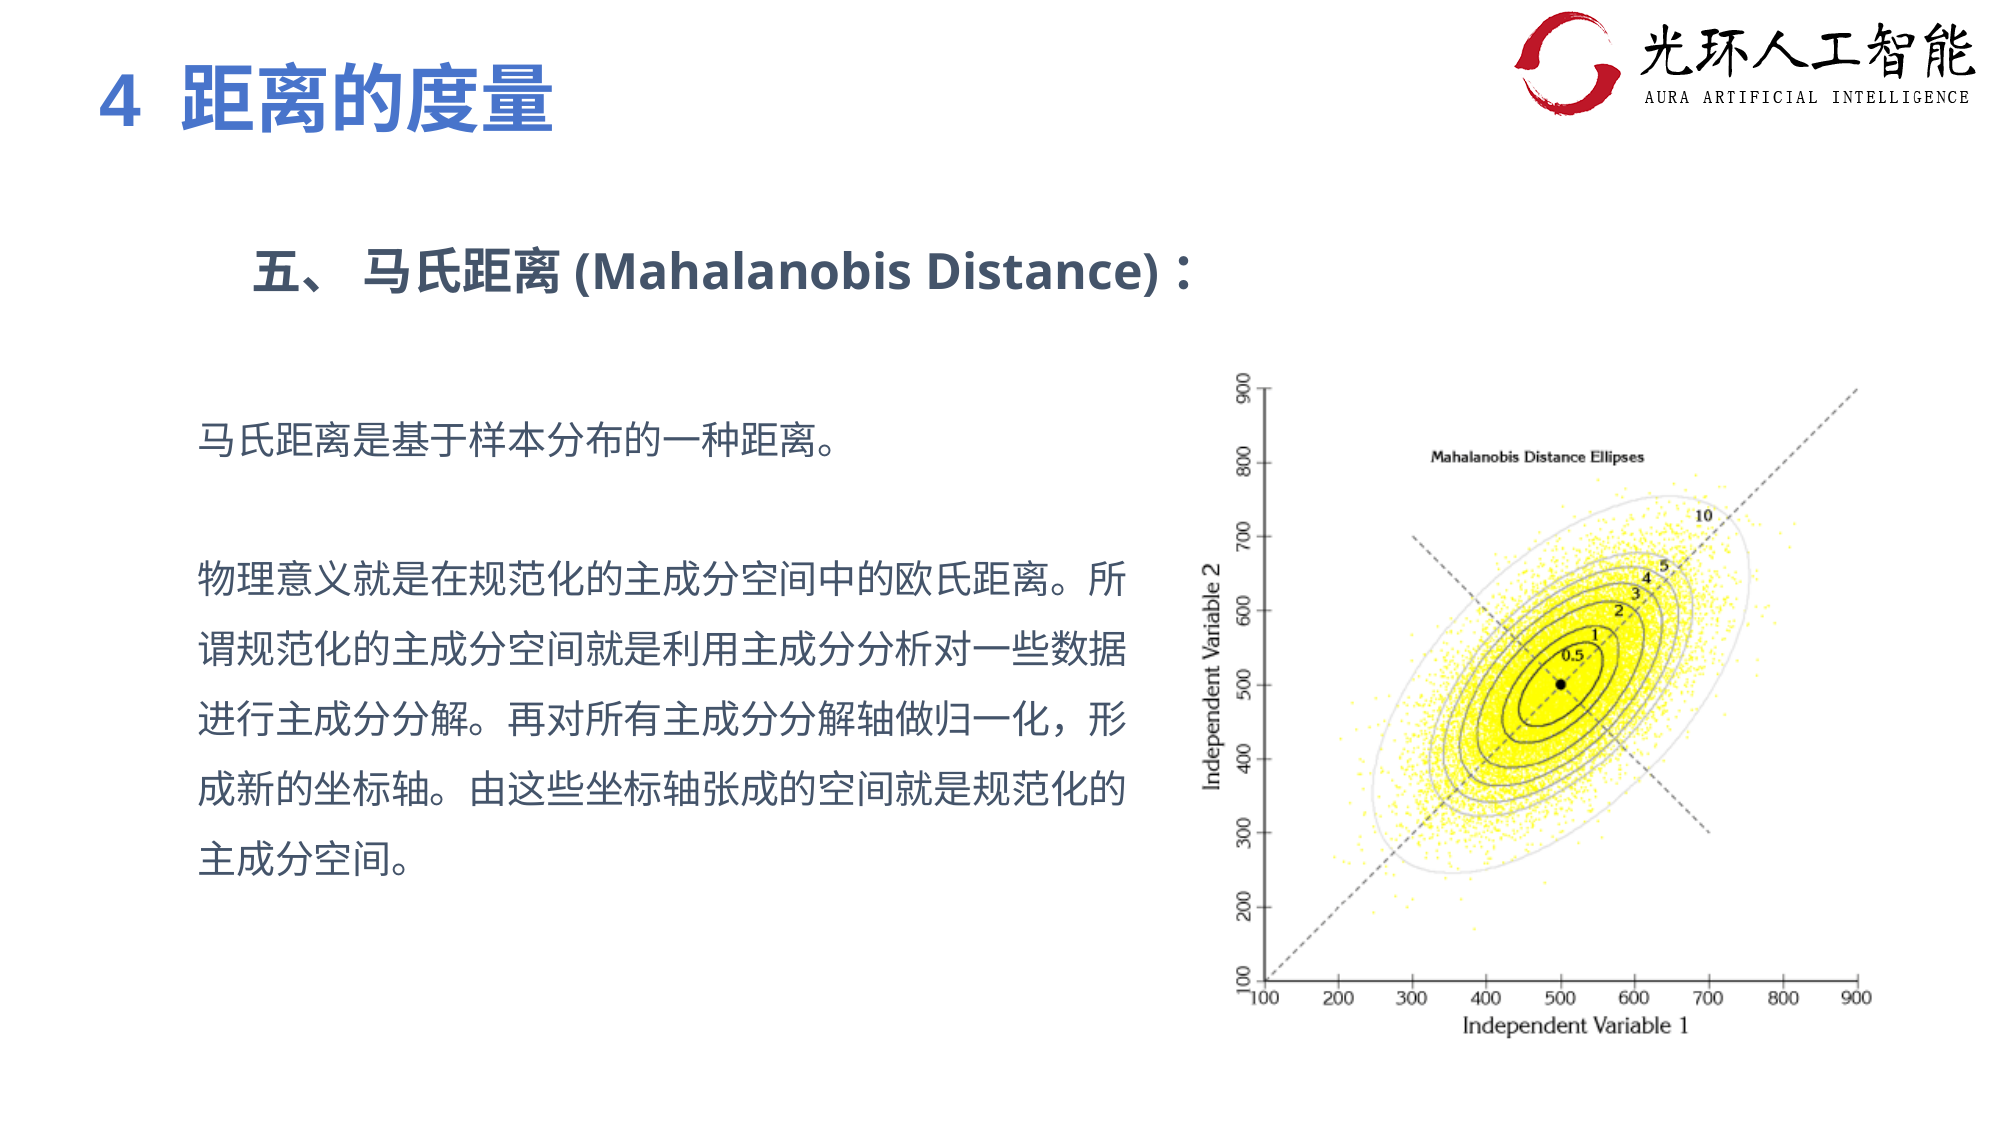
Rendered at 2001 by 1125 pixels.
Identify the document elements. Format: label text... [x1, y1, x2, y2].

picture [1195, 349, 1900, 1040]
text_box 4 距离的度量 [99, 38, 1900, 155]
picture [1512, 9, 1976, 117]
text_box 五、 马氏距离(Mahalanobis Distance)： [236, 232, 1430, 308]
text_box 马氏距离是基于样本分布的一种距离。 物理意义就是在规范化的主成分空间中的欧氏距离。所谓规范化的主成分空间就是利用主成分分析对一些数据进行主成分分解。再对所有主成分分解轴做归一化，形成新的坐标轴。由这些坐标轴张成的空间就是规范化的主成分空间。 [182, 384, 1158, 889]
